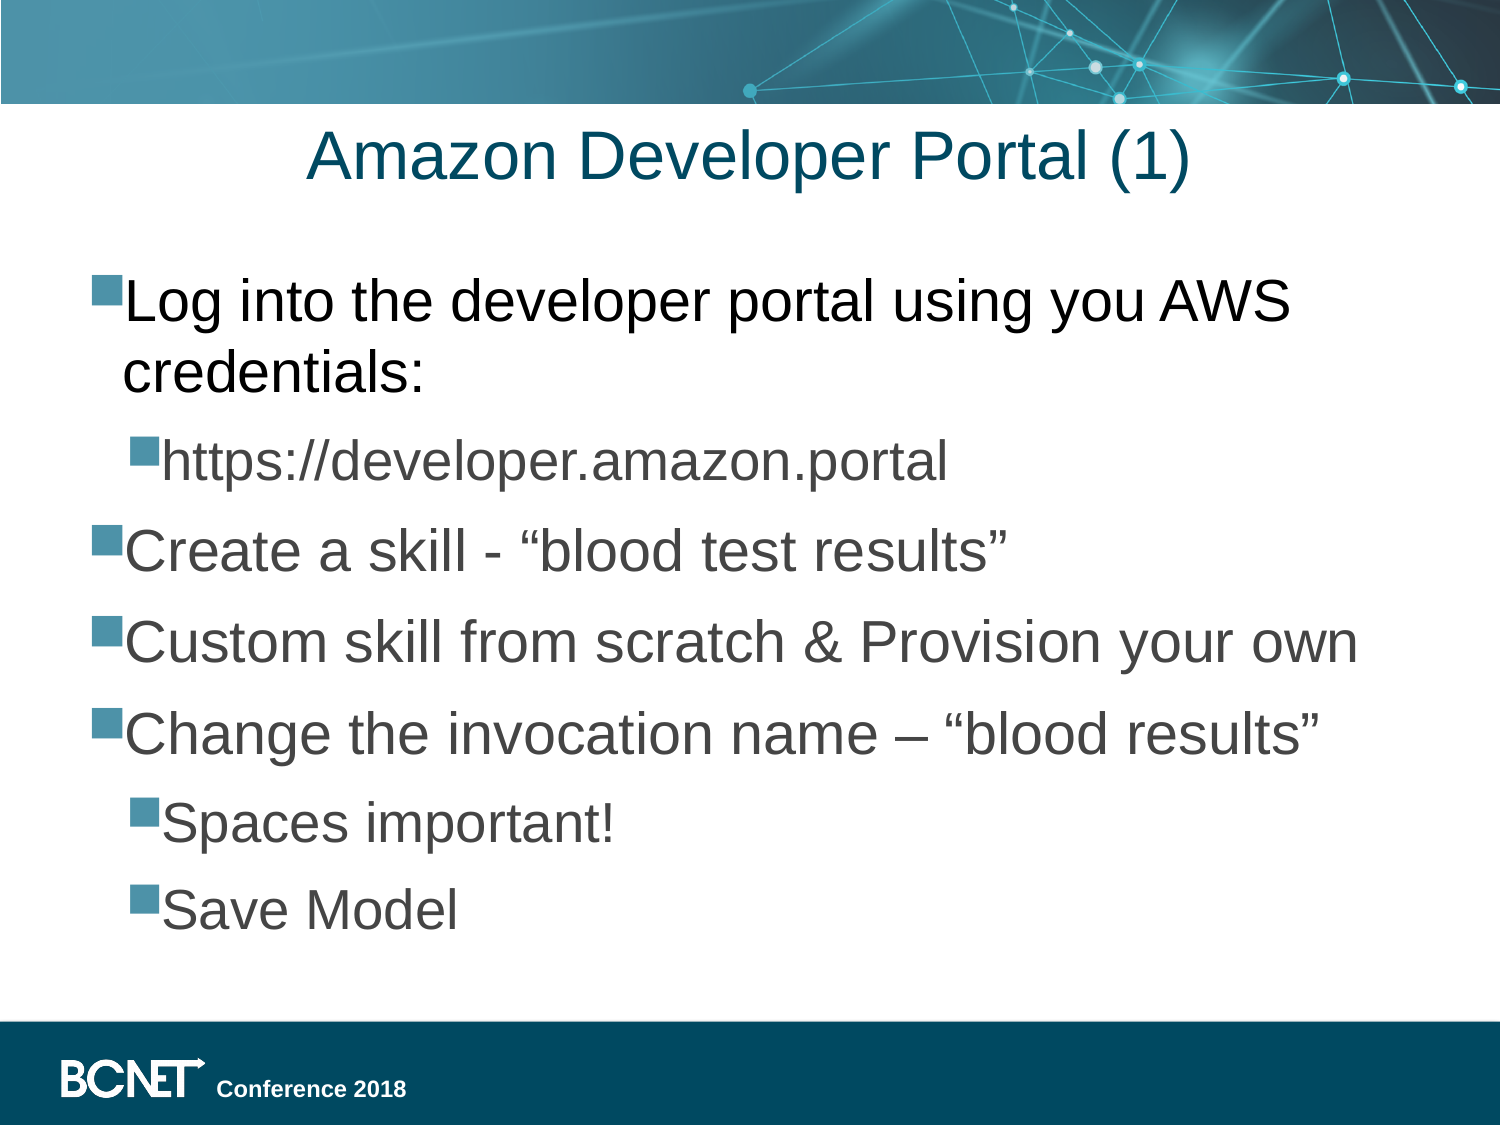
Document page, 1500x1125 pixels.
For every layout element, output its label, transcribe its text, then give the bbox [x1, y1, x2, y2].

title Amazon Developer Portal (1) [71, 103, 1429, 270]
picture [1, 0, 1500, 104]
list Log into the developer portal using you AWS credentials: https://developer.amazon.portal Create a skill - “blood test results” Custom skill from scratch & Provision your own Change the invocation name – “blood results” Spaces important! Save Model [71, 270, 1429, 962]
